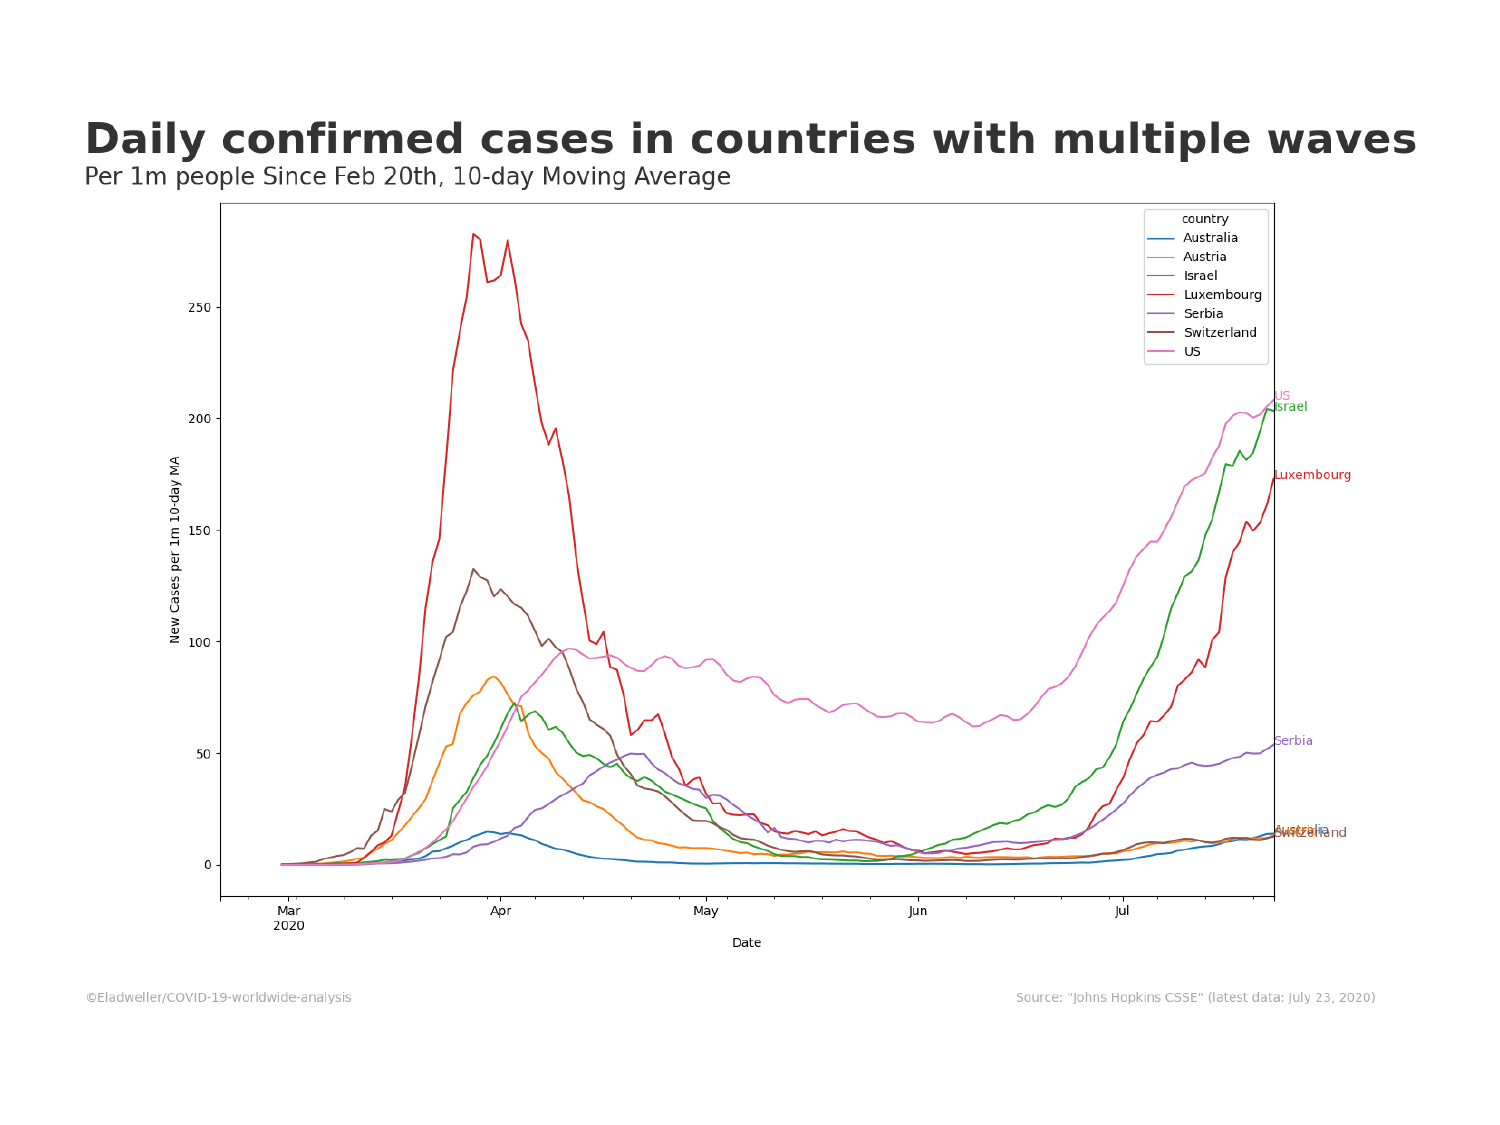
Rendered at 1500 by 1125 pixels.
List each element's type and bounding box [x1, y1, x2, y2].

picture [74, 112, 1426, 1013]
